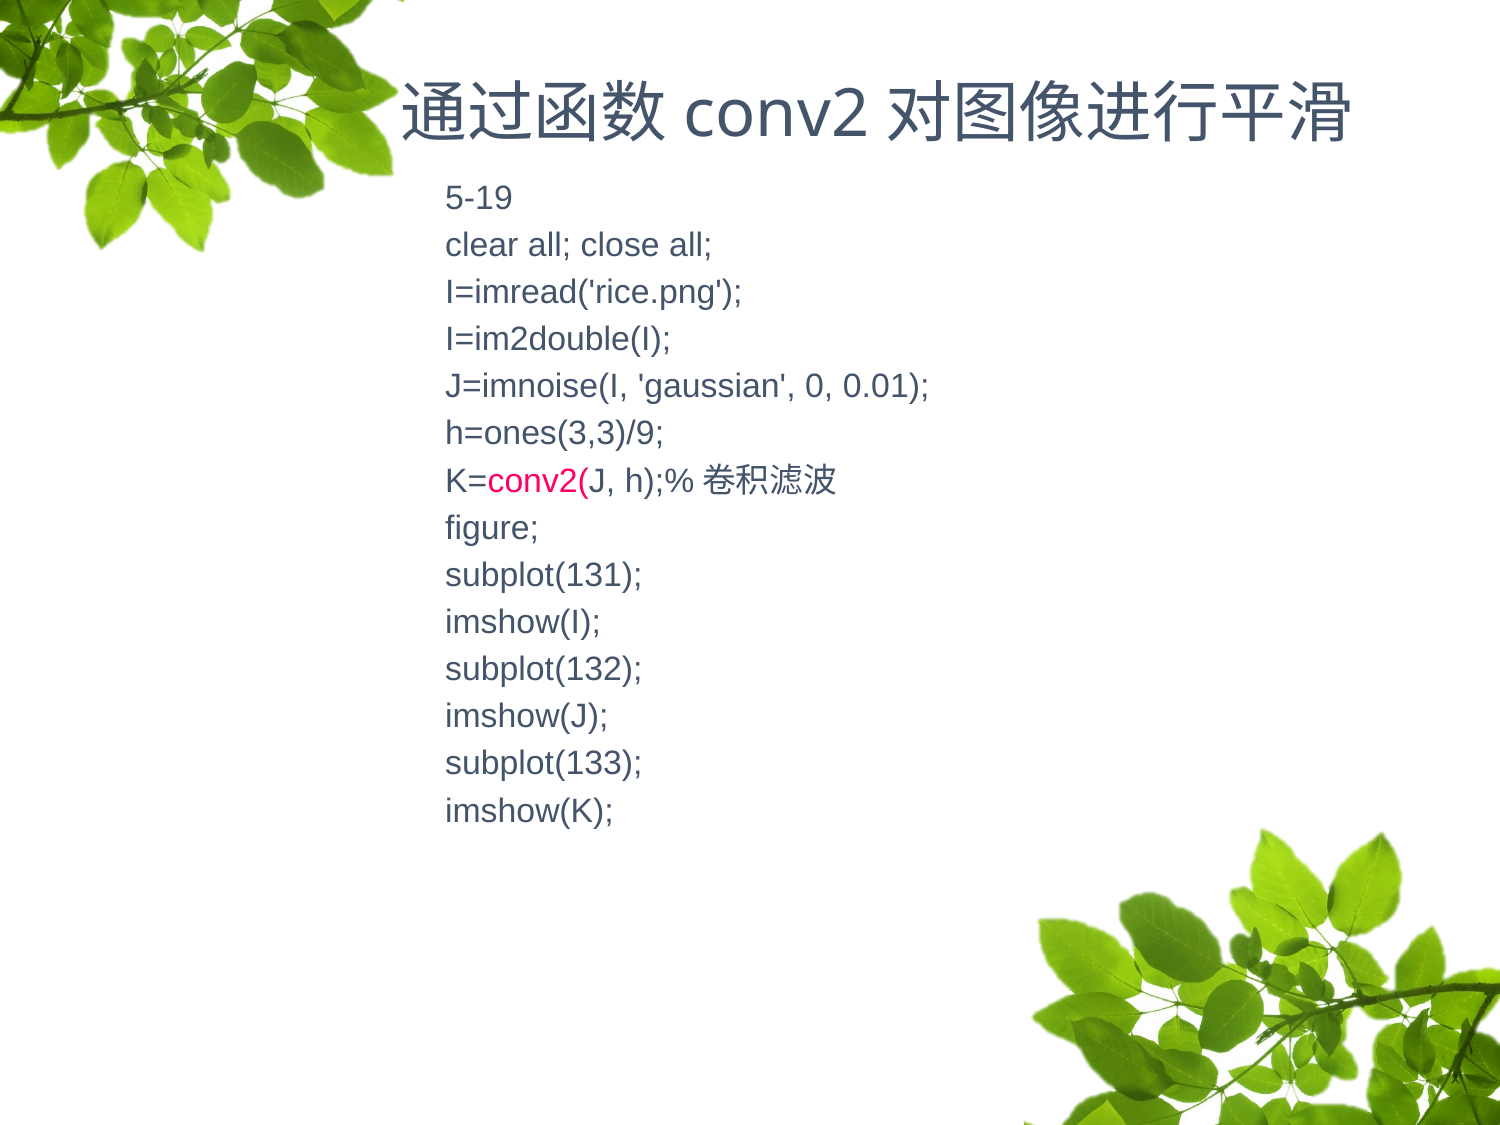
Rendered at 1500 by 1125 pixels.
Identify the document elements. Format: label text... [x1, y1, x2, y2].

title 通过函数conv2对图像进行平滑 [385, 0, 1397, 219]
picture [1023, 827, 1500, 1125]
picture [0, 0, 405, 253]
list 5-19 clear all; close all; I=imread('rice.png'); I=im2double(I); J=imnoise(I, 'gaussian', 0, 0.01); h=ones(3,3)/9; K=conv2(J, h);%卷积滤波 figure; subplot(131); imshow(I); subplot(132); imshow(J); subplot(133); imshow(K); [430, 168, 1130, 840]
